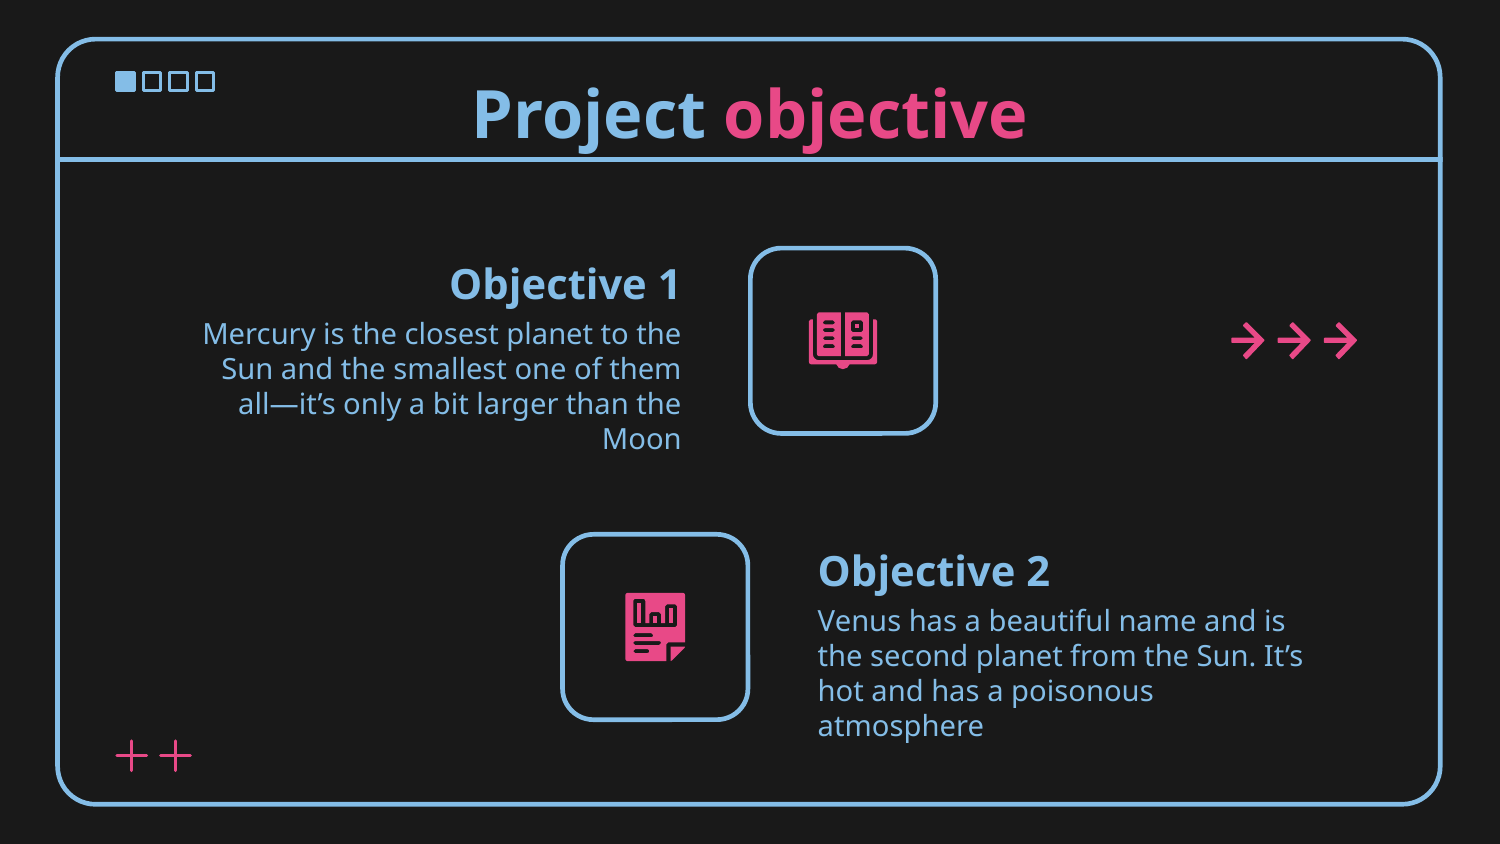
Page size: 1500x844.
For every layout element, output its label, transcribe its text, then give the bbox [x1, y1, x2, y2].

text_box [750, 248, 936, 434]
text_box [1324, 322, 1357, 359]
text_box Project objective [118, 72, 1382, 167]
text_box [562, 534, 748, 720]
text_box [1278, 322, 1311, 359]
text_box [116, 740, 191, 771]
text_box Objective 2 [802, 524, 1323, 615]
text_box Mercury is the closest planet to the Sun and the smallest one of them all—it’s only a bit larger than the Moon [177, 328, 697, 442]
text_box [625, 592, 686, 662]
text_box Venus has a beautiful name and is the second planet from the Sun. It’s hot and has a poisonous atmosphere [802, 615, 1323, 729]
text_box [1232, 322, 1264, 359]
text_box Objective 1 [177, 237, 697, 328]
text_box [808, 312, 878, 370]
